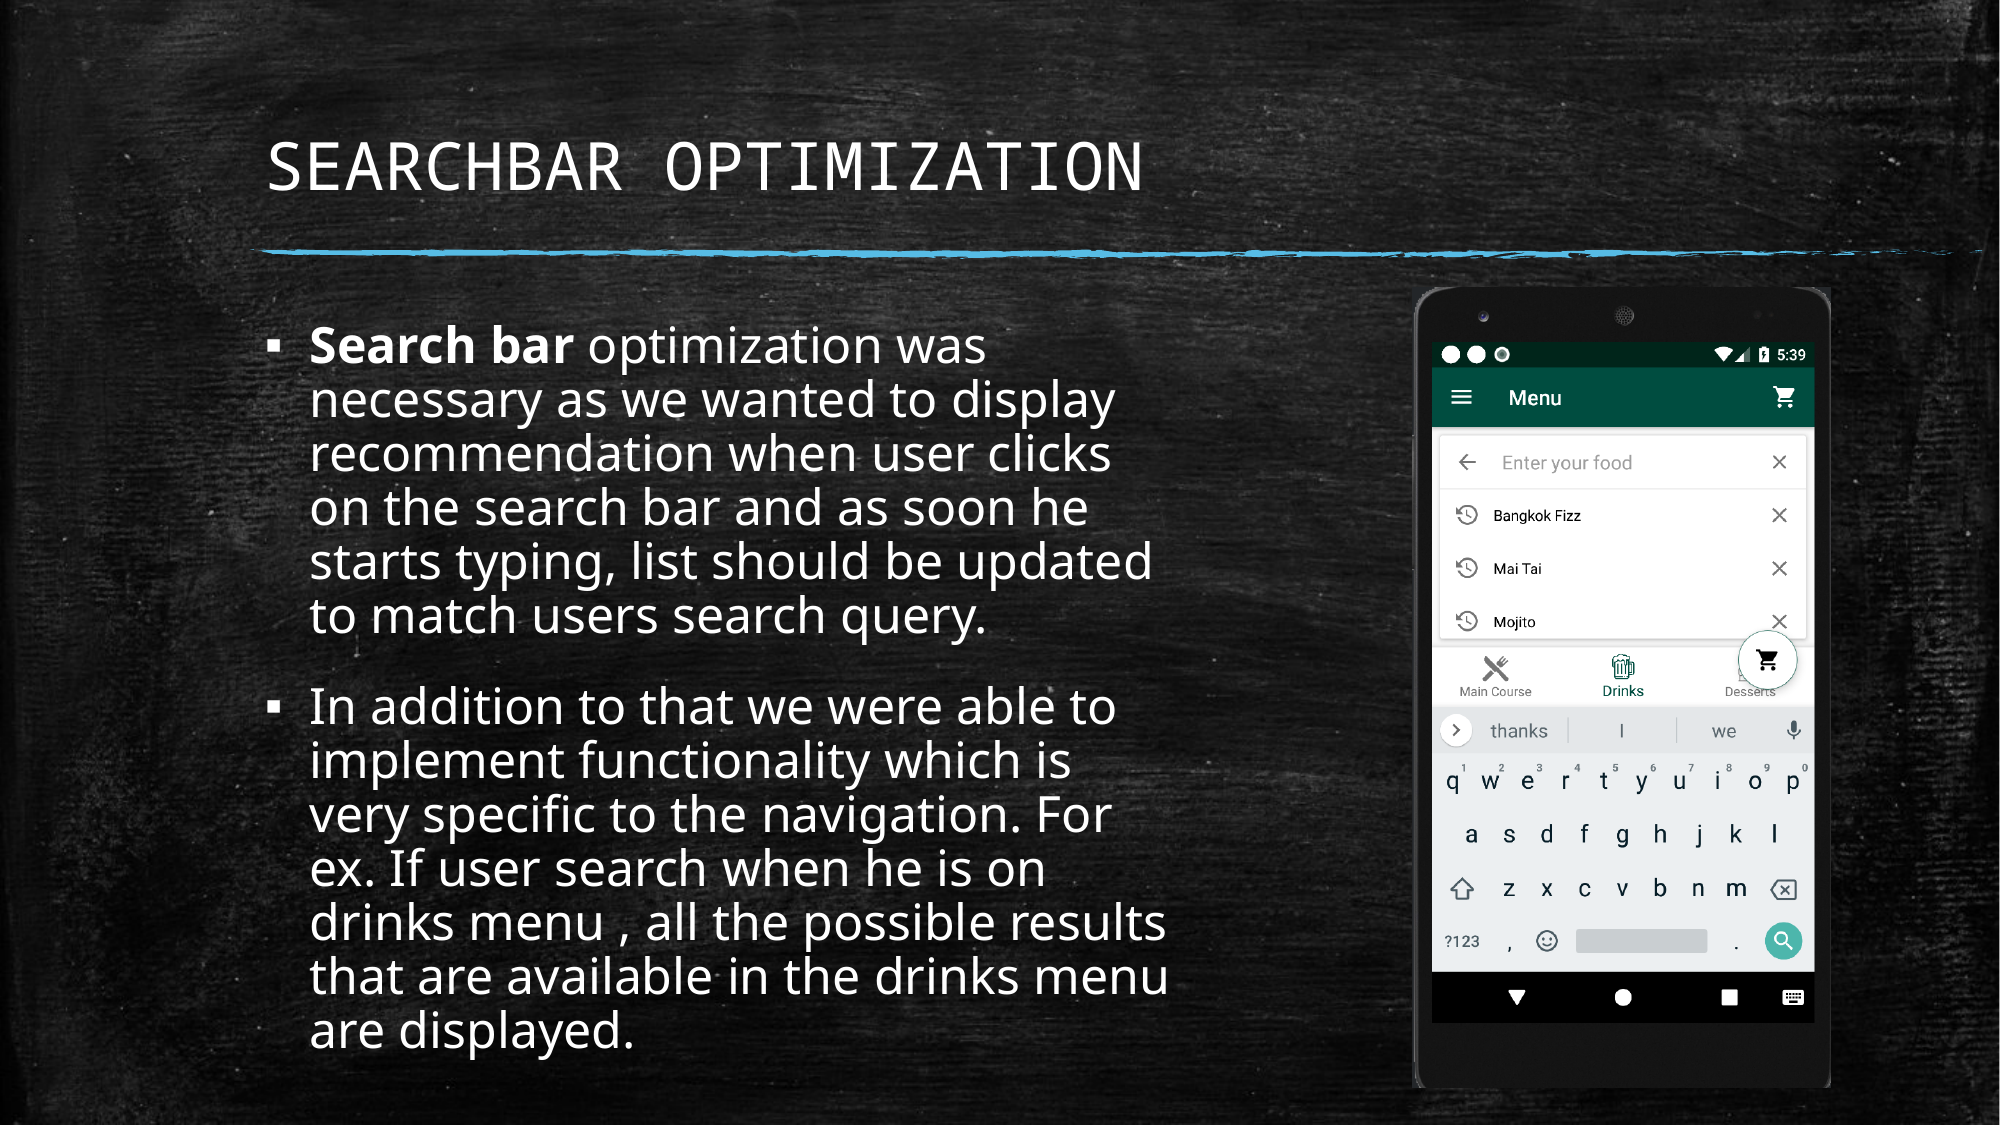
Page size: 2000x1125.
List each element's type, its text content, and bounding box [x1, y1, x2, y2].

picture [1412, 287, 1831, 1088]
title SEARCHBAR OPTIMIZATION [249, 45, 1750, 213]
list Search bar optimization was necessary as we wanted to display recommendation when user clicks on the search bar and as soon he starts typing, list should be updated to match users search query. In addition to that we were able to implement functionality which is very specific to the navigation. For ex. If user search when he is on drinks menu , all the possible results that are available in the drinks menu are displayed. [249, 312, 1200, 1013]
